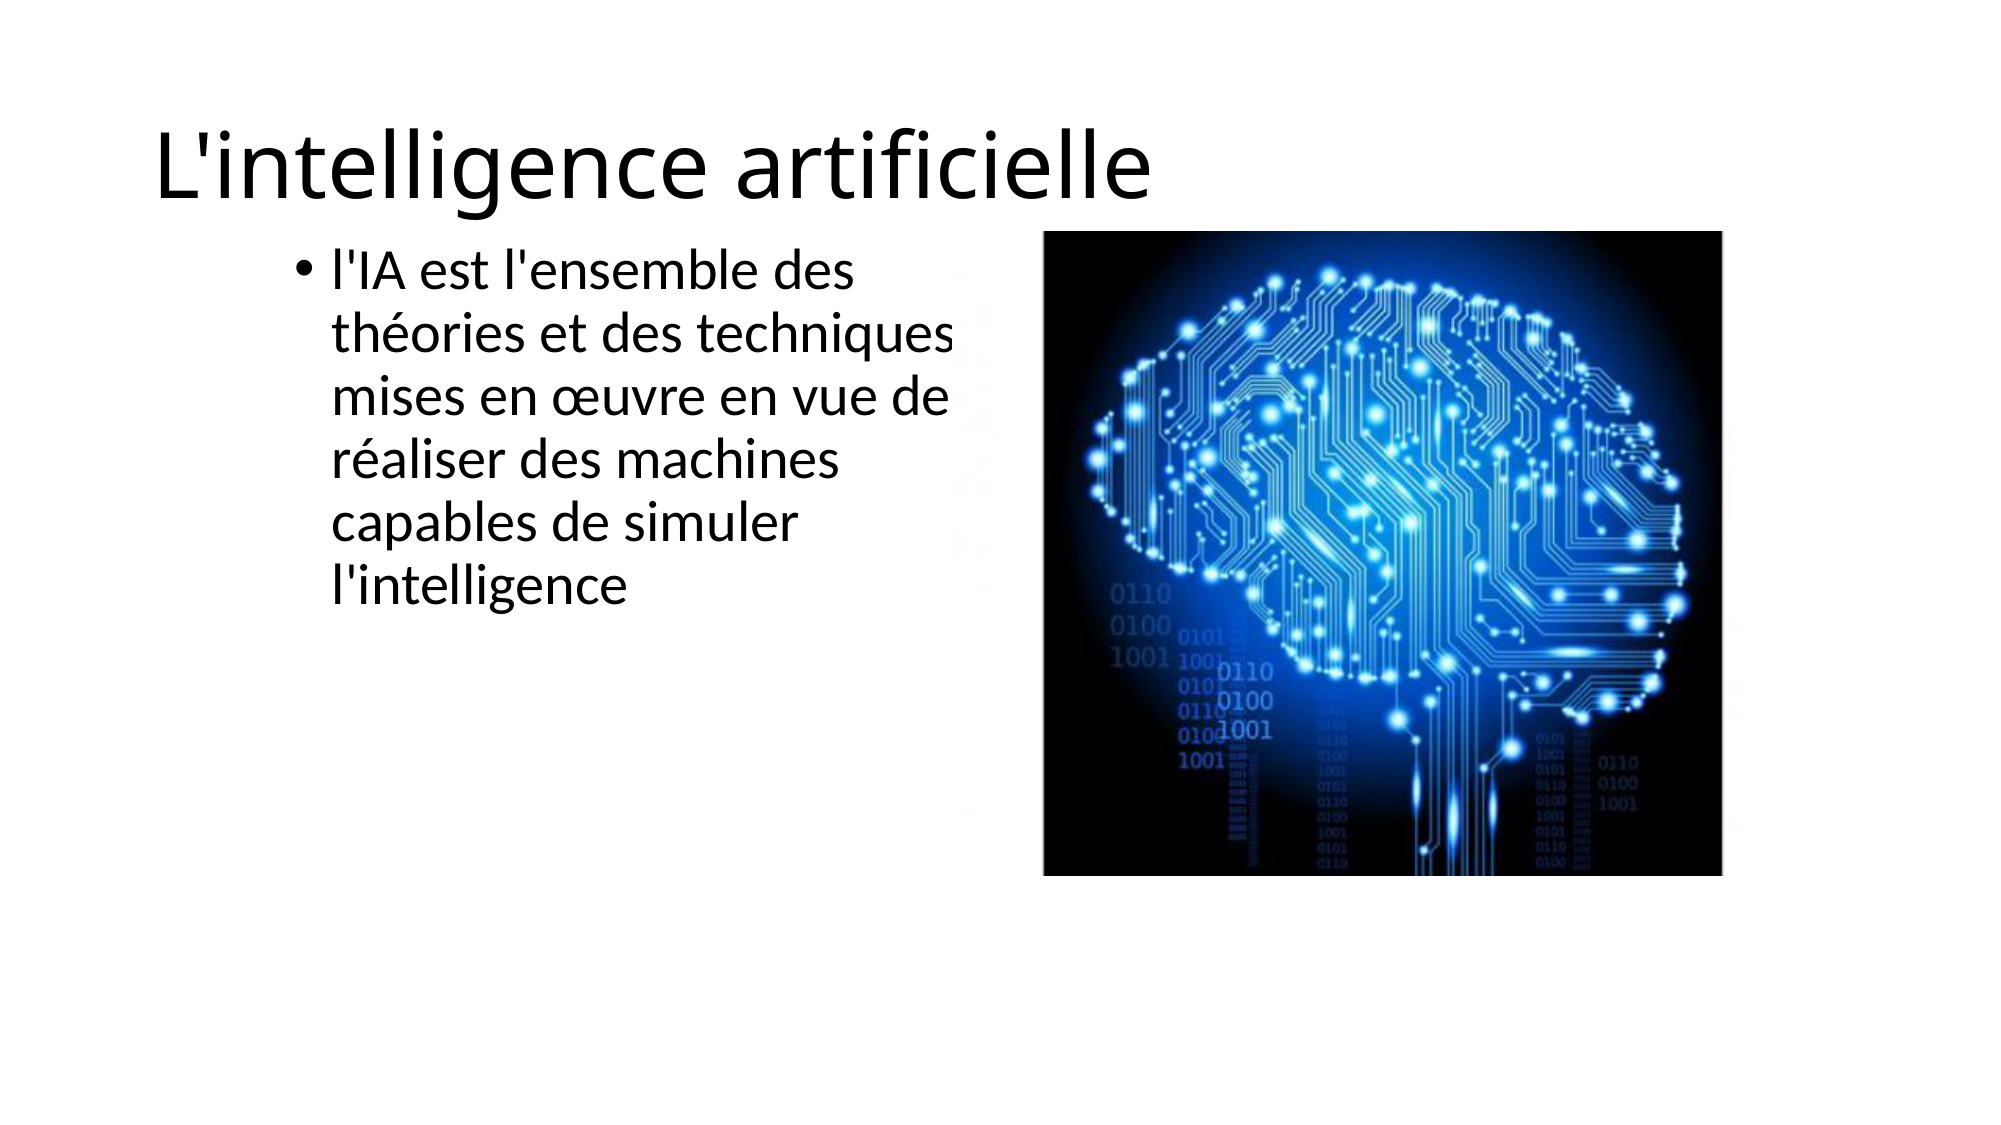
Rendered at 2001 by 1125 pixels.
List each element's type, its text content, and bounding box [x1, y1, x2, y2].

title L'intelligence artificielle [137, 59, 1863, 278]
picture [952, 231, 1813, 876]
list l'IA est l'ensemble des théories et des techniques mises en œuvre en vue de réaliser des machines capables de simuler l'intelligence [279, 231, 1000, 1059]
